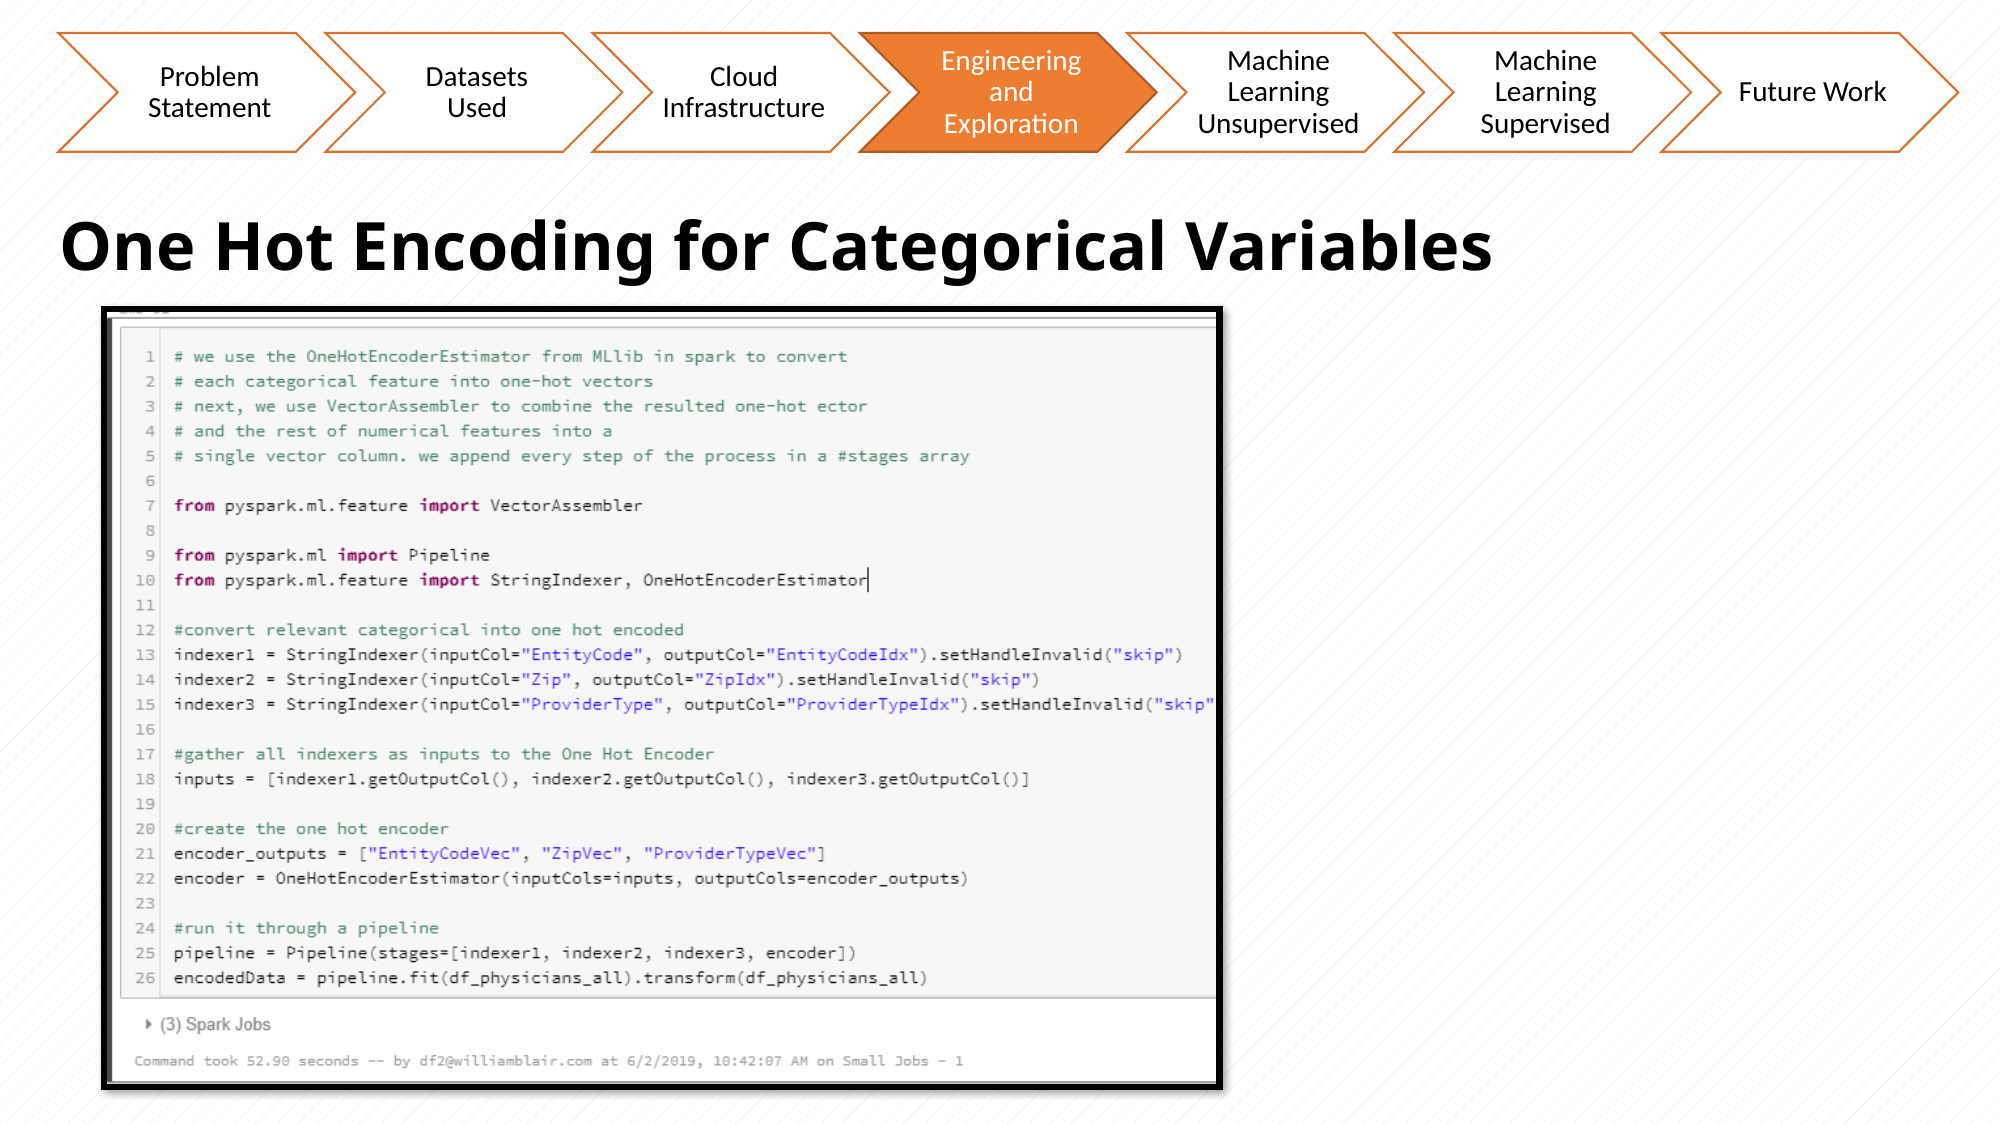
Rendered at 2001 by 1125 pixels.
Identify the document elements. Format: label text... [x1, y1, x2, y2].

picture [107, 311, 1217, 1084]
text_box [58, 24, 1959, 161]
text_box One Hot Encoding for Categorical Variables [44, 186, 1737, 312]
